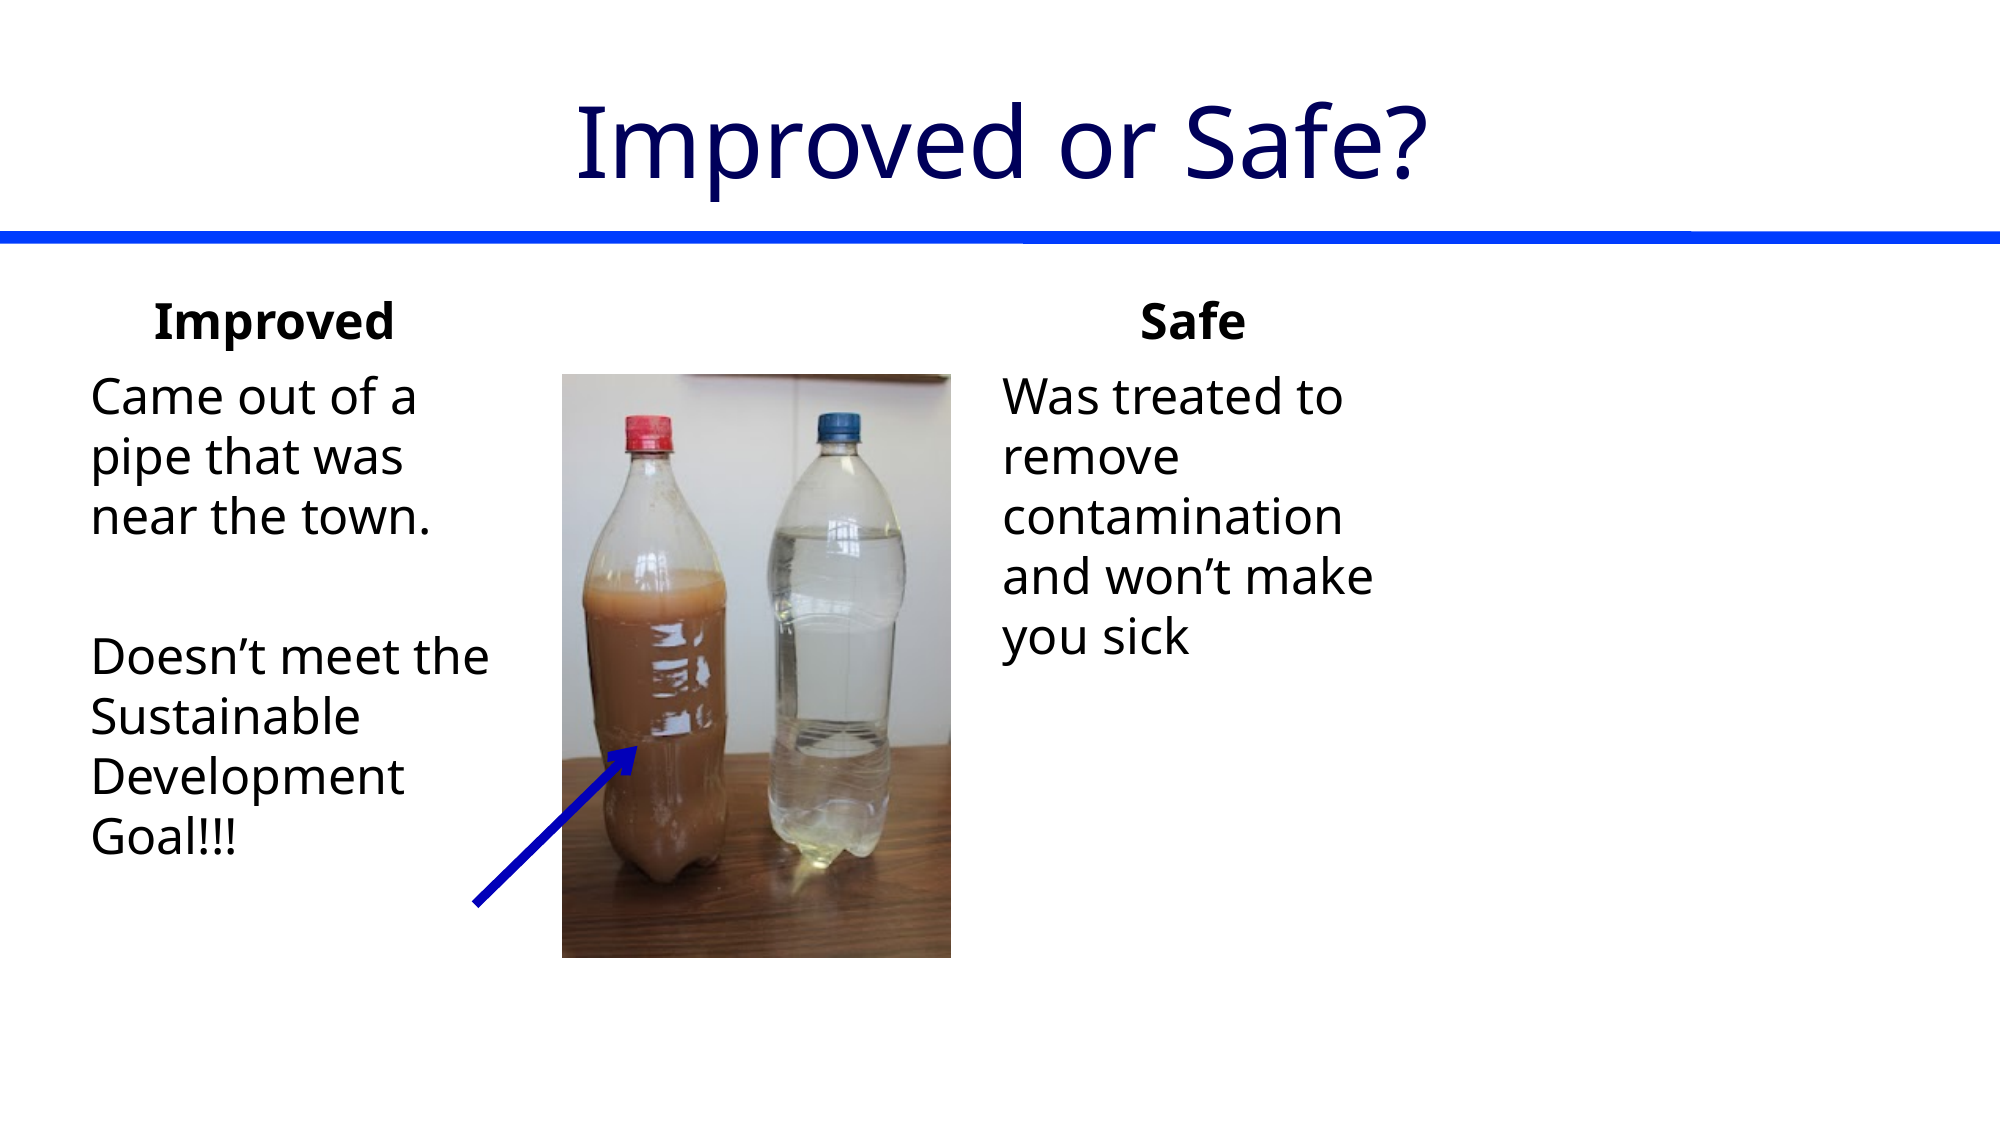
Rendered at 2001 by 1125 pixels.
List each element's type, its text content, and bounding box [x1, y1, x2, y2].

list Was treated to remove contamination and won’t make you sick [987, 356, 1438, 1006]
picture [562, 374, 951, 959]
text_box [474, 745, 638, 905]
title Improved or Safe? [75, 45, 1930, 233]
list Came out of a pipe that was near the town. Doesn’t meet the Sustainable Development Goal!!! [74, 356, 526, 1006]
list Improved [74, 251, 476, 356]
list Safe [987, 251, 1401, 356]
